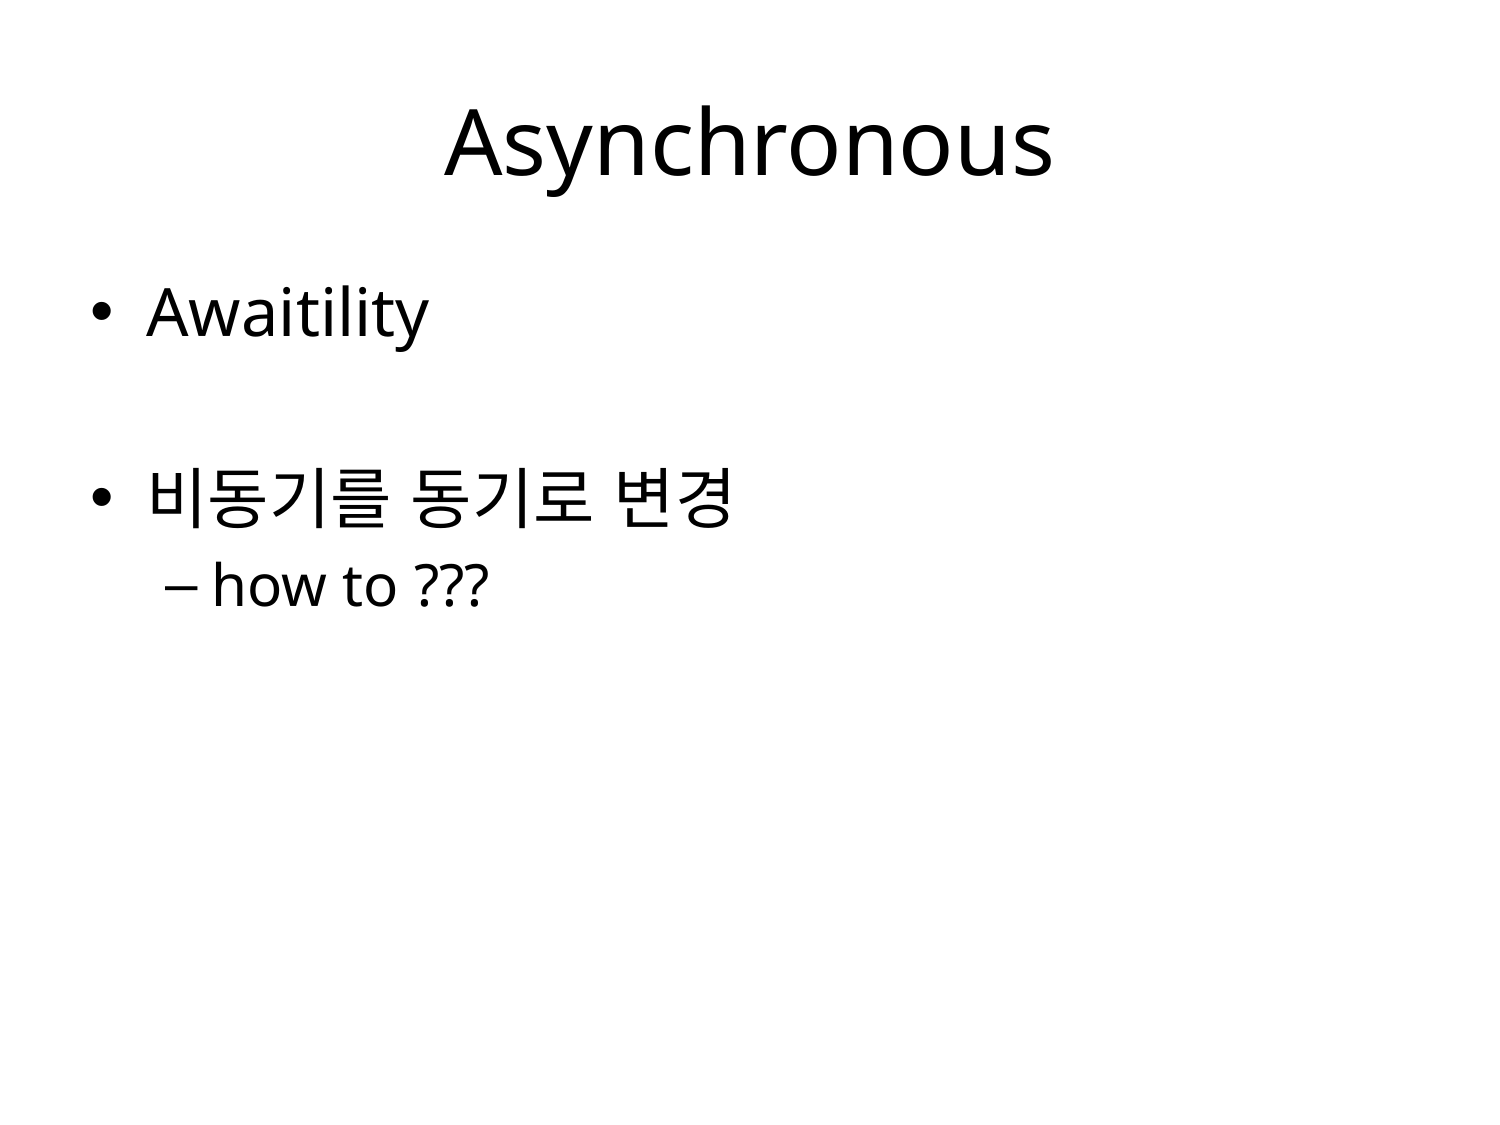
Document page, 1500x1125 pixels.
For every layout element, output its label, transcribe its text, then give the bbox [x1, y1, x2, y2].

title Asynchronous [75, 45, 1425, 233]
list Awaitility 비동기를 동기로 변경 how to ??? [75, 262, 1425, 1005]
